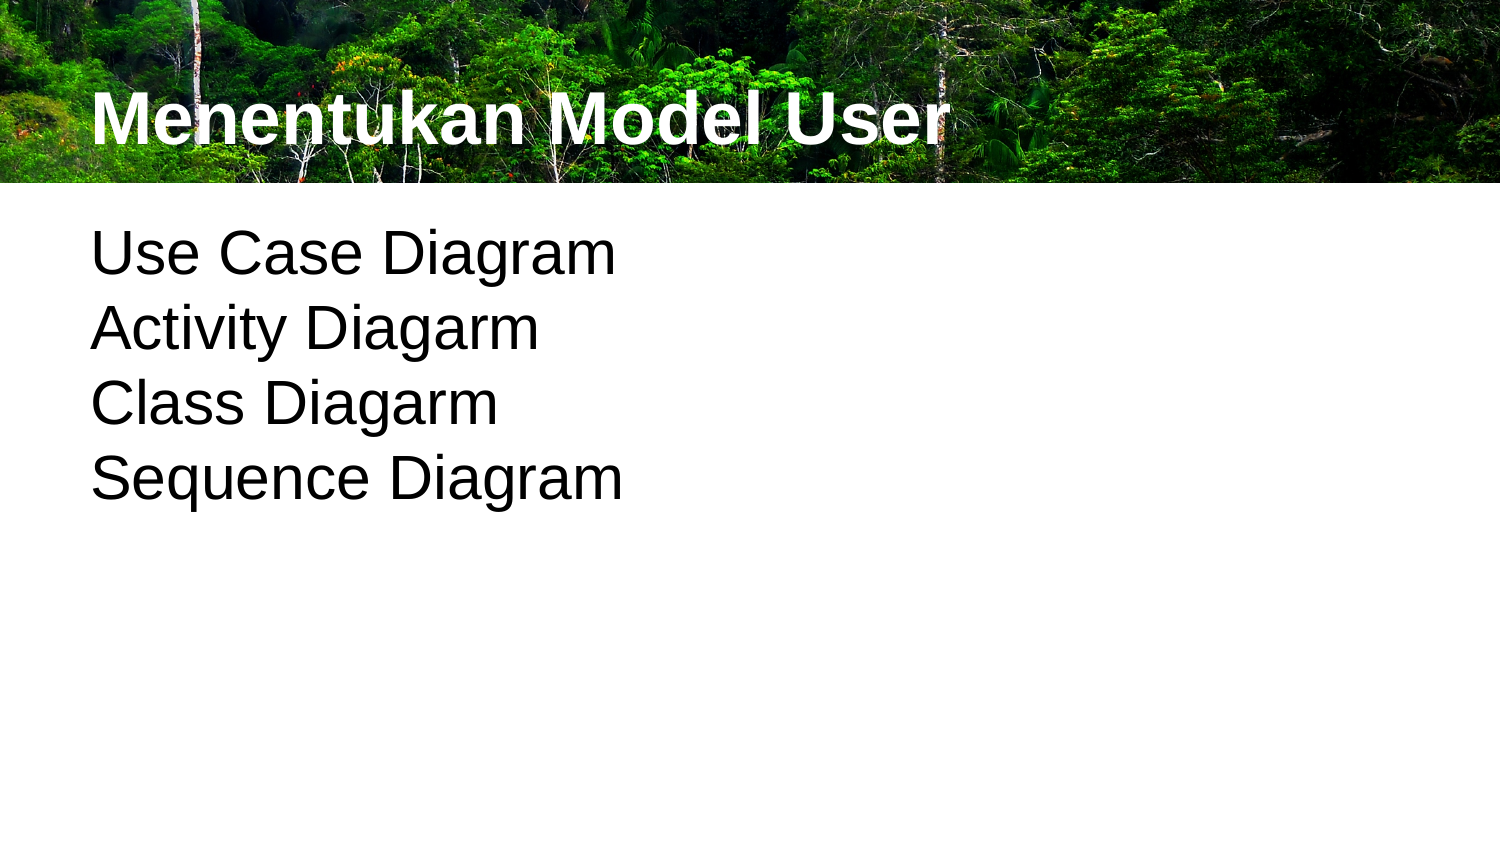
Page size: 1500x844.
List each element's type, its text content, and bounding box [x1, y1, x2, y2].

list Use Case Diagram Activity Diagarm Class Diagarm Sequence Diagram [75, 196, 1425, 808]
picture [0, 0, 1500, 183]
